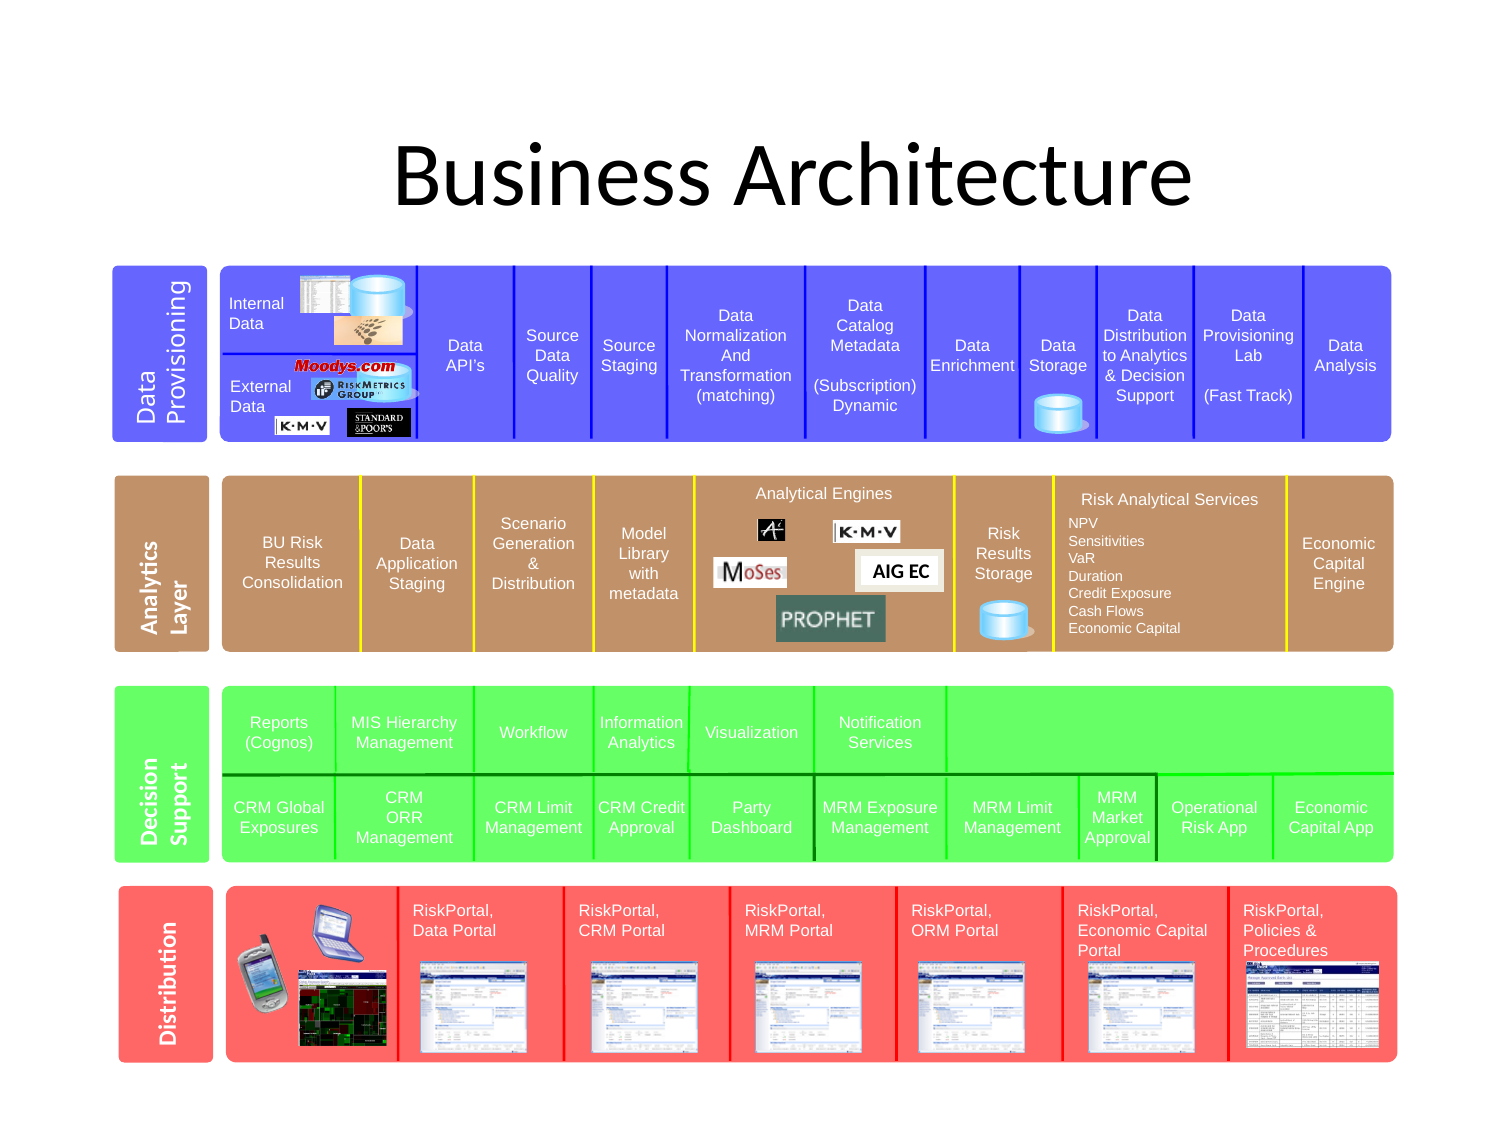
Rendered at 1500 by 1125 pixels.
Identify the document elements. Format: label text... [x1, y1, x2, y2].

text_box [114, 474, 1394, 652]
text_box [112, 265, 1392, 443]
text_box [114, 685, 1394, 863]
title Business Architecture [262, 87, 1325, 250]
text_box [118, 885, 1398, 1063]
